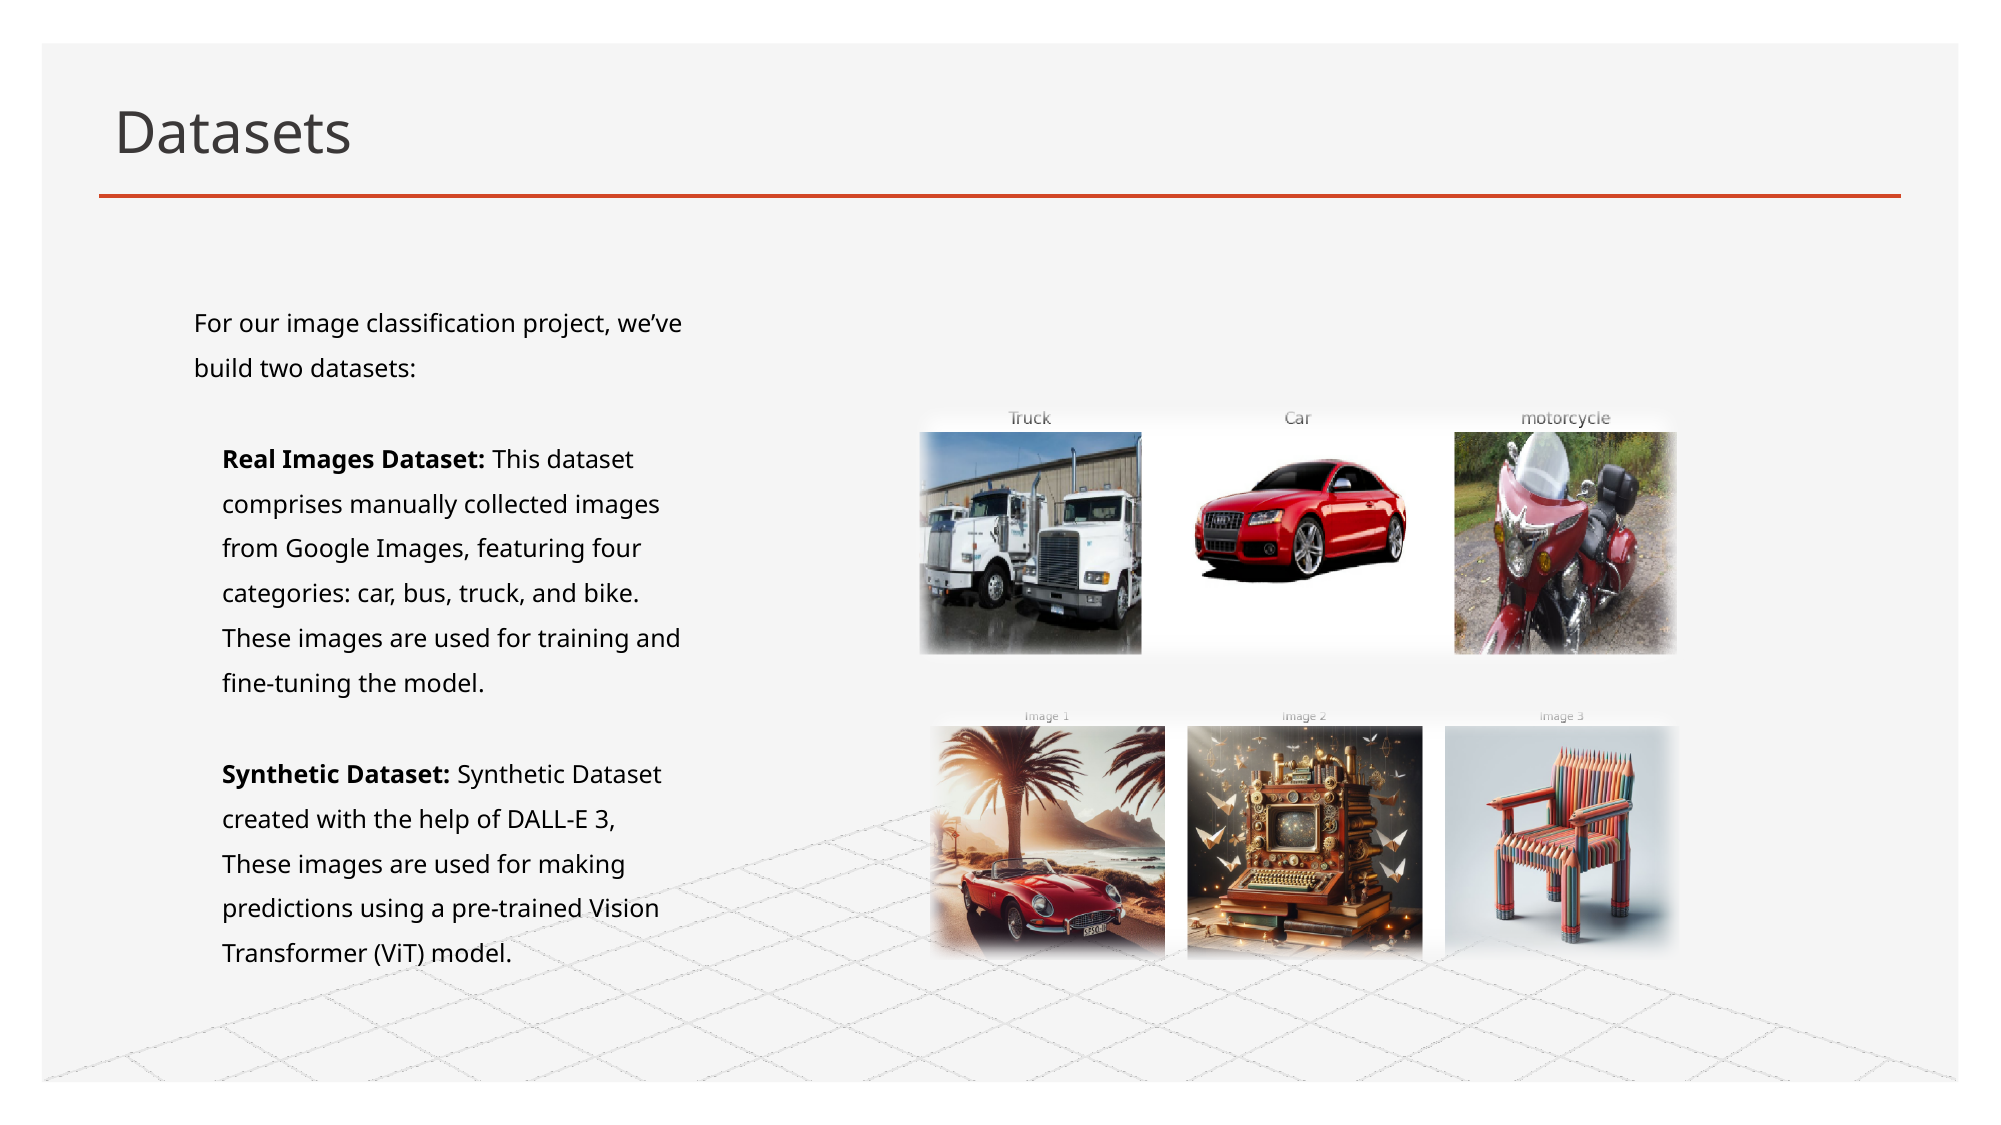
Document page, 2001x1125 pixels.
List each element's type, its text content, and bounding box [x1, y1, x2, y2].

picture [44, 704, 1956, 1081]
picture [909, 401, 1685, 669]
list For our image classification project, we’ve build two datasets: Real Images Dataset: This dataset comprises manually collected images from Google Images, featuring four categories: car, bus, truck, and bike. These images are used for training and fine-tuning the model. Synthetic Dataset: Synthetic Dataset created with the help of DALL-E 3, These images are used for making predictions using a pre-trained Vision Transformer (ViT) model. [178, 247, 703, 1014]
title Datasets [99, 73, 1901, 197]
